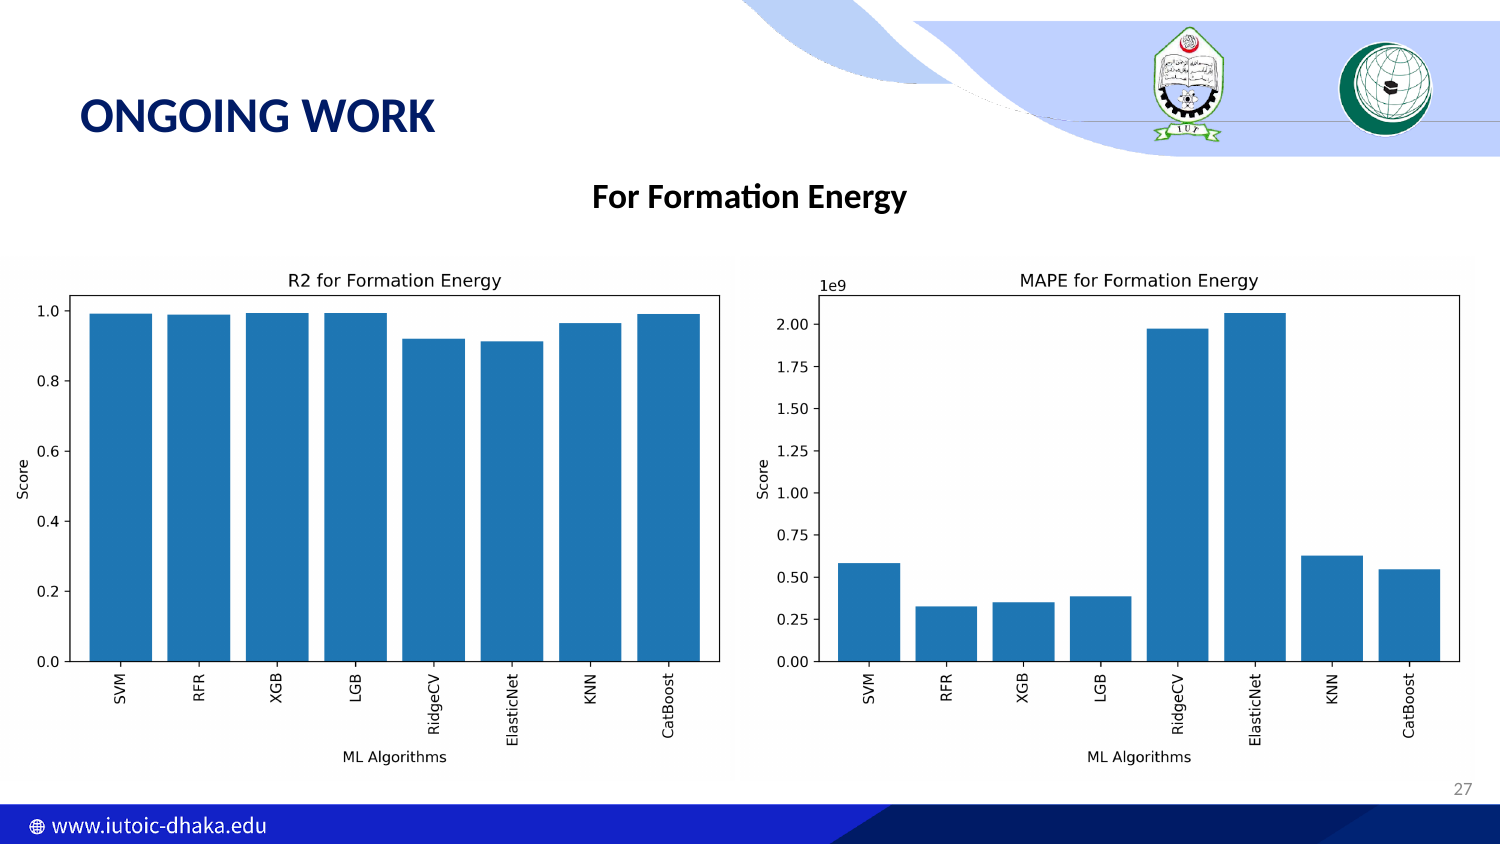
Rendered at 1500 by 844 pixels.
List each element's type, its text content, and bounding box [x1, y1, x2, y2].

picture [0, 0, 1500, 844]
text_box For Formation Energy [362, 157, 1138, 231]
slide_number 27 [1393, 755, 1484, 821]
text_box ONGOING WORK [11, 67, 504, 157]
